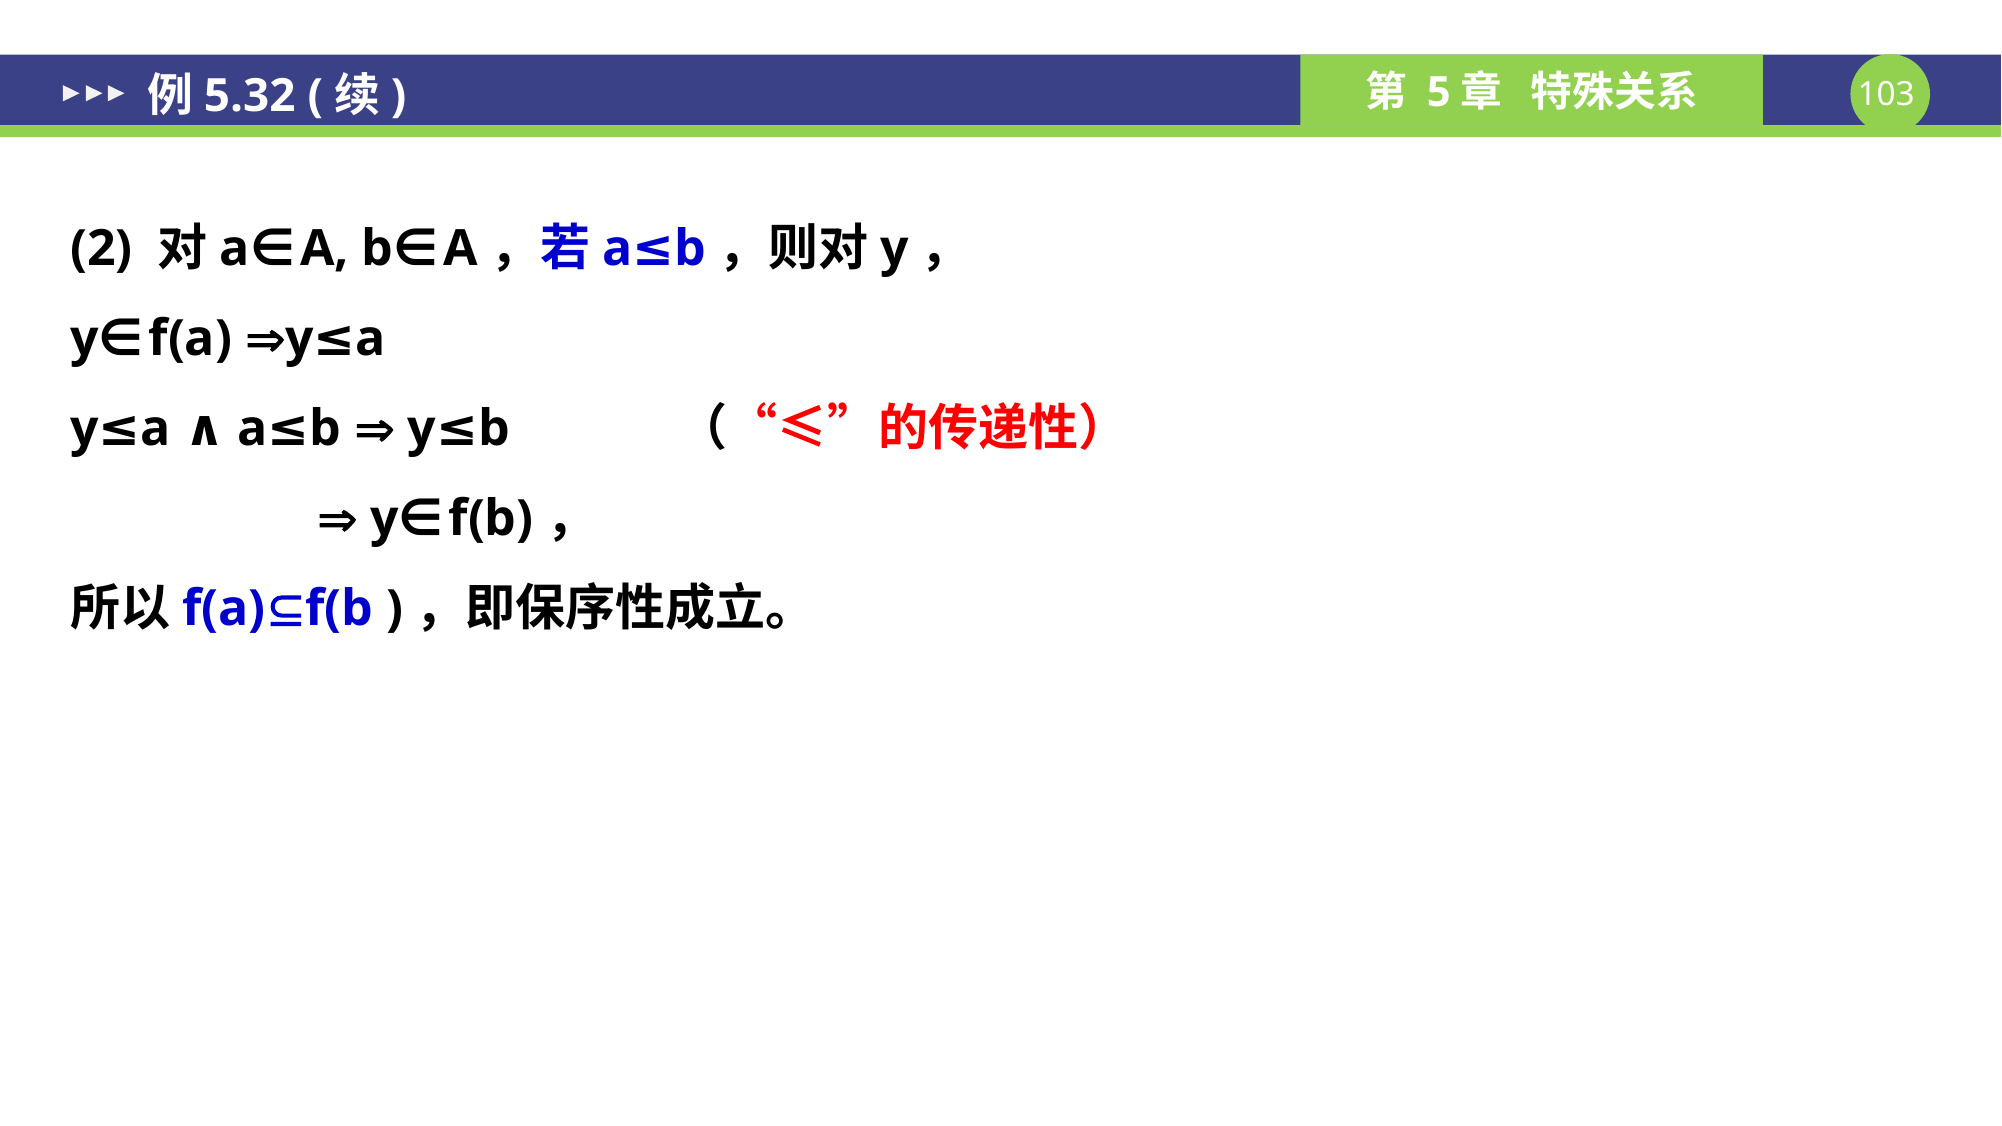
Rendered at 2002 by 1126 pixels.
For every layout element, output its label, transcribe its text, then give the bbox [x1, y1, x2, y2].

title 例5.32 (续) [127, 57, 1003, 129]
